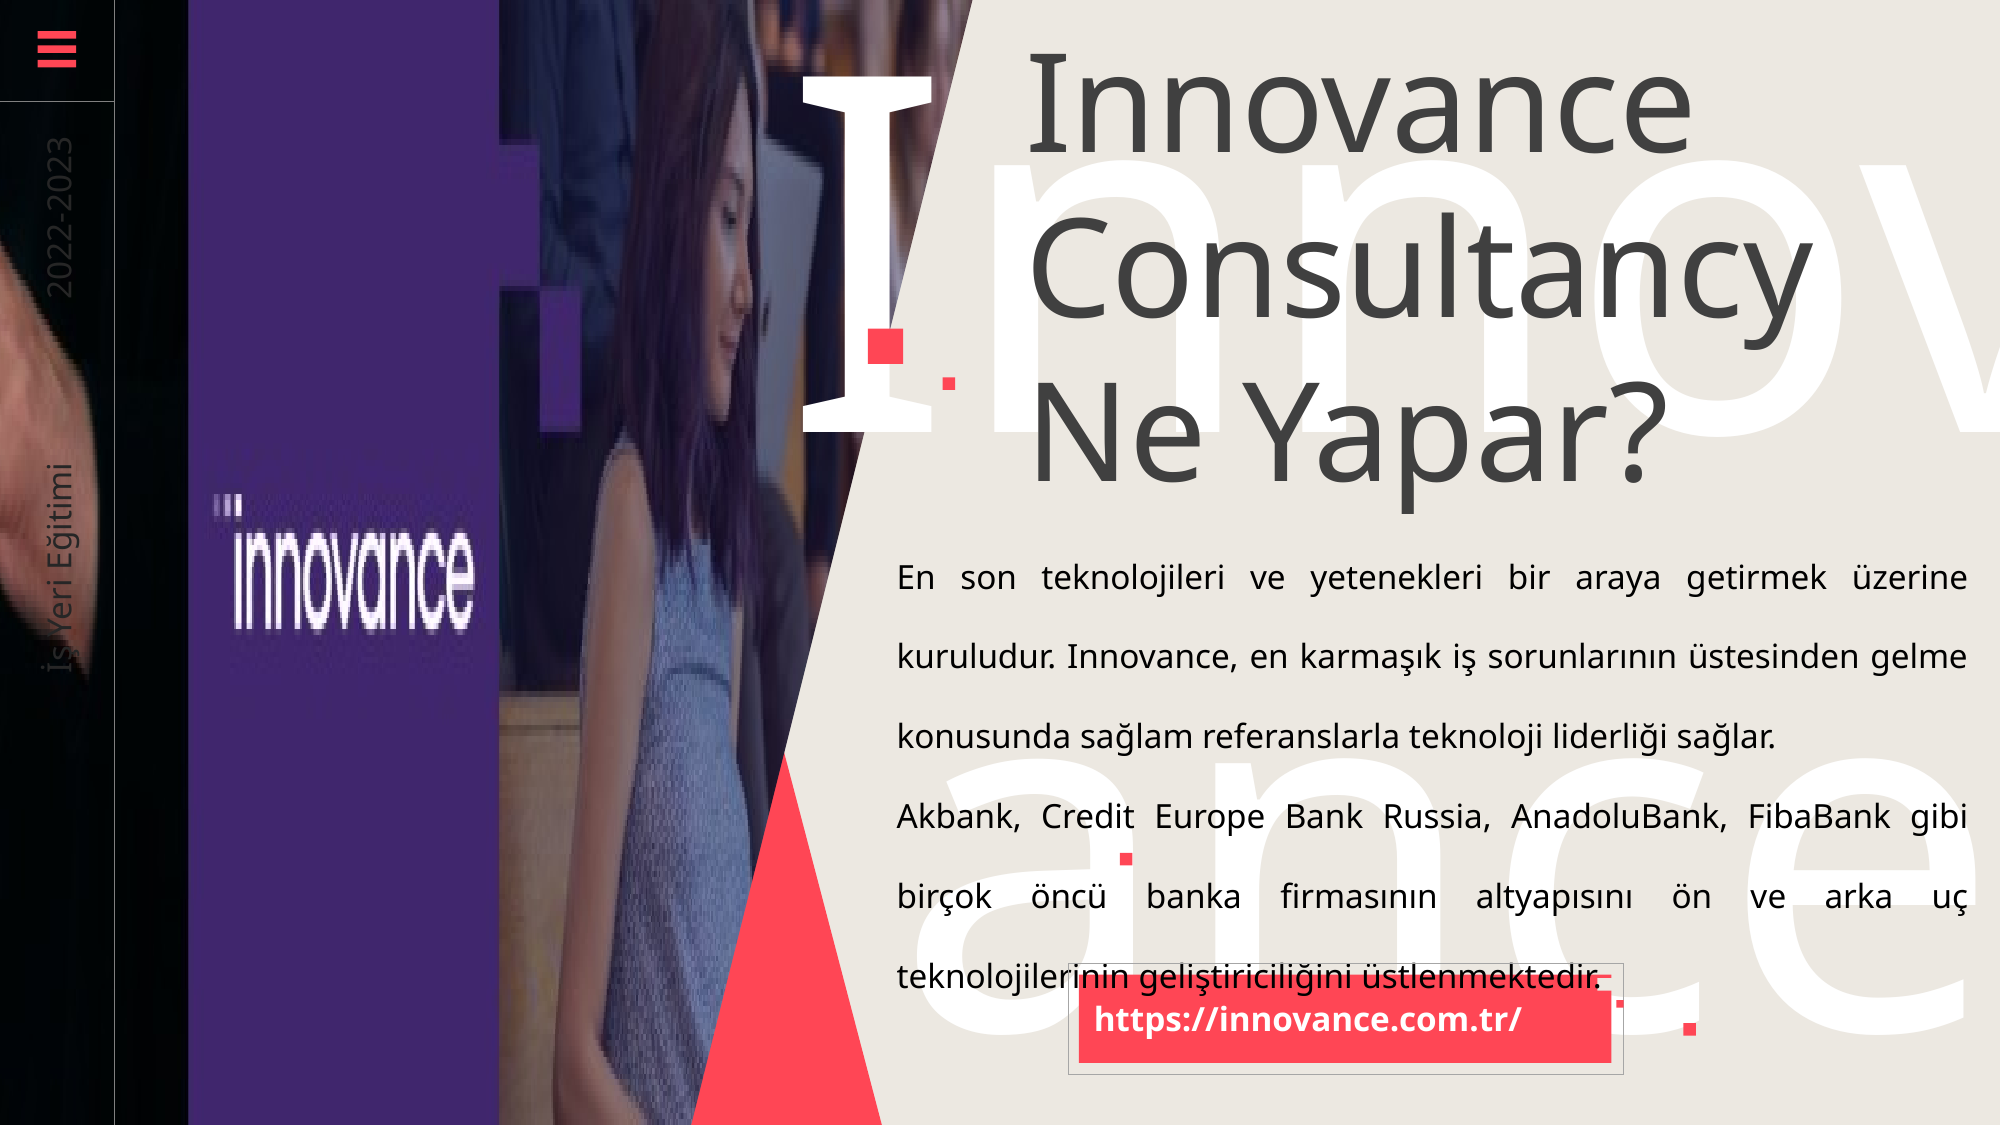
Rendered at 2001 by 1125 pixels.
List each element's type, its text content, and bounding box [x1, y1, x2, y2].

text_box Innovance [973, 0, 2000, 1125]
text_box Innovance Consultancy Ne Yapar? [1010, 7, 1967, 517]
text_box [1067, 962, 1625, 1075]
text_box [37, 31, 77, 68]
text_box En son teknolojileri ve yetenekleri bir araya getirmek üzerine kuruludur. Innovance, en karmaşık iş sorunlarının üstesinden gelme konusunda sağlam referanslarla teknoloji liderliği sağlar. Akbank, Credit Europe Bank Russia, AnadoluBank, FibaBank gibi birçok öncü banka firmasının altyapısını ön ve arka uç teknolojilerinin geliştiriciliğini üstlenmektedir. [973, 508, 1985, 1003]
picture [0, 102, 113, 1125]
picture [115, 0, 973, 1125]
picture [0, 0, 113, 101]
text_box [1682, 1022, 1697, 1037]
text_box [1615, 999, 1625, 1009]
text_box [1119, 852, 1133, 866]
